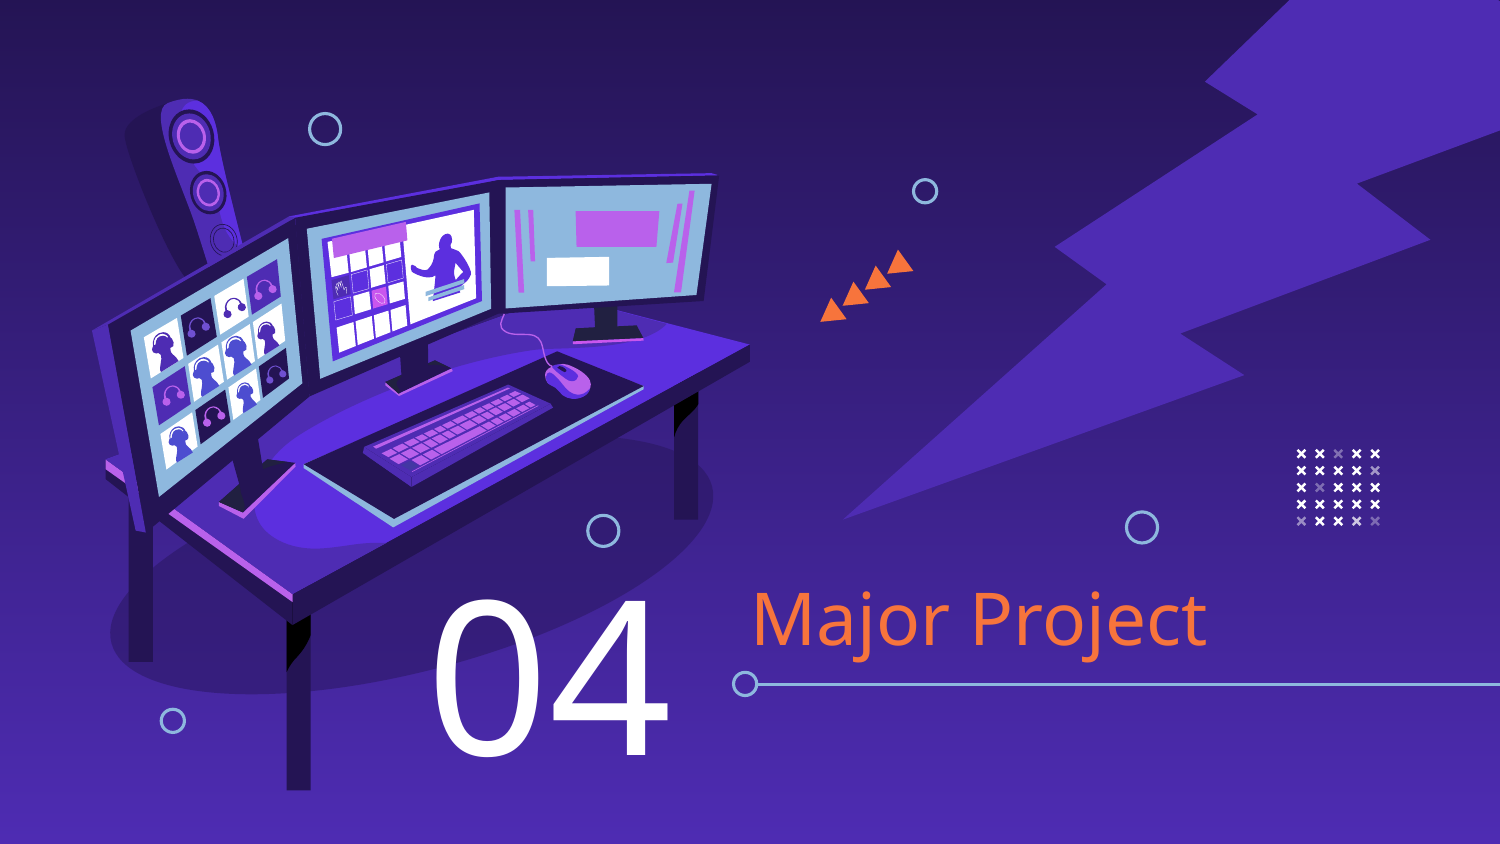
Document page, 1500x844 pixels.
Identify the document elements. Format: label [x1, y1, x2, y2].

text_box [84, 98, 751, 791]
text_box [160, 113, 1384, 733]
